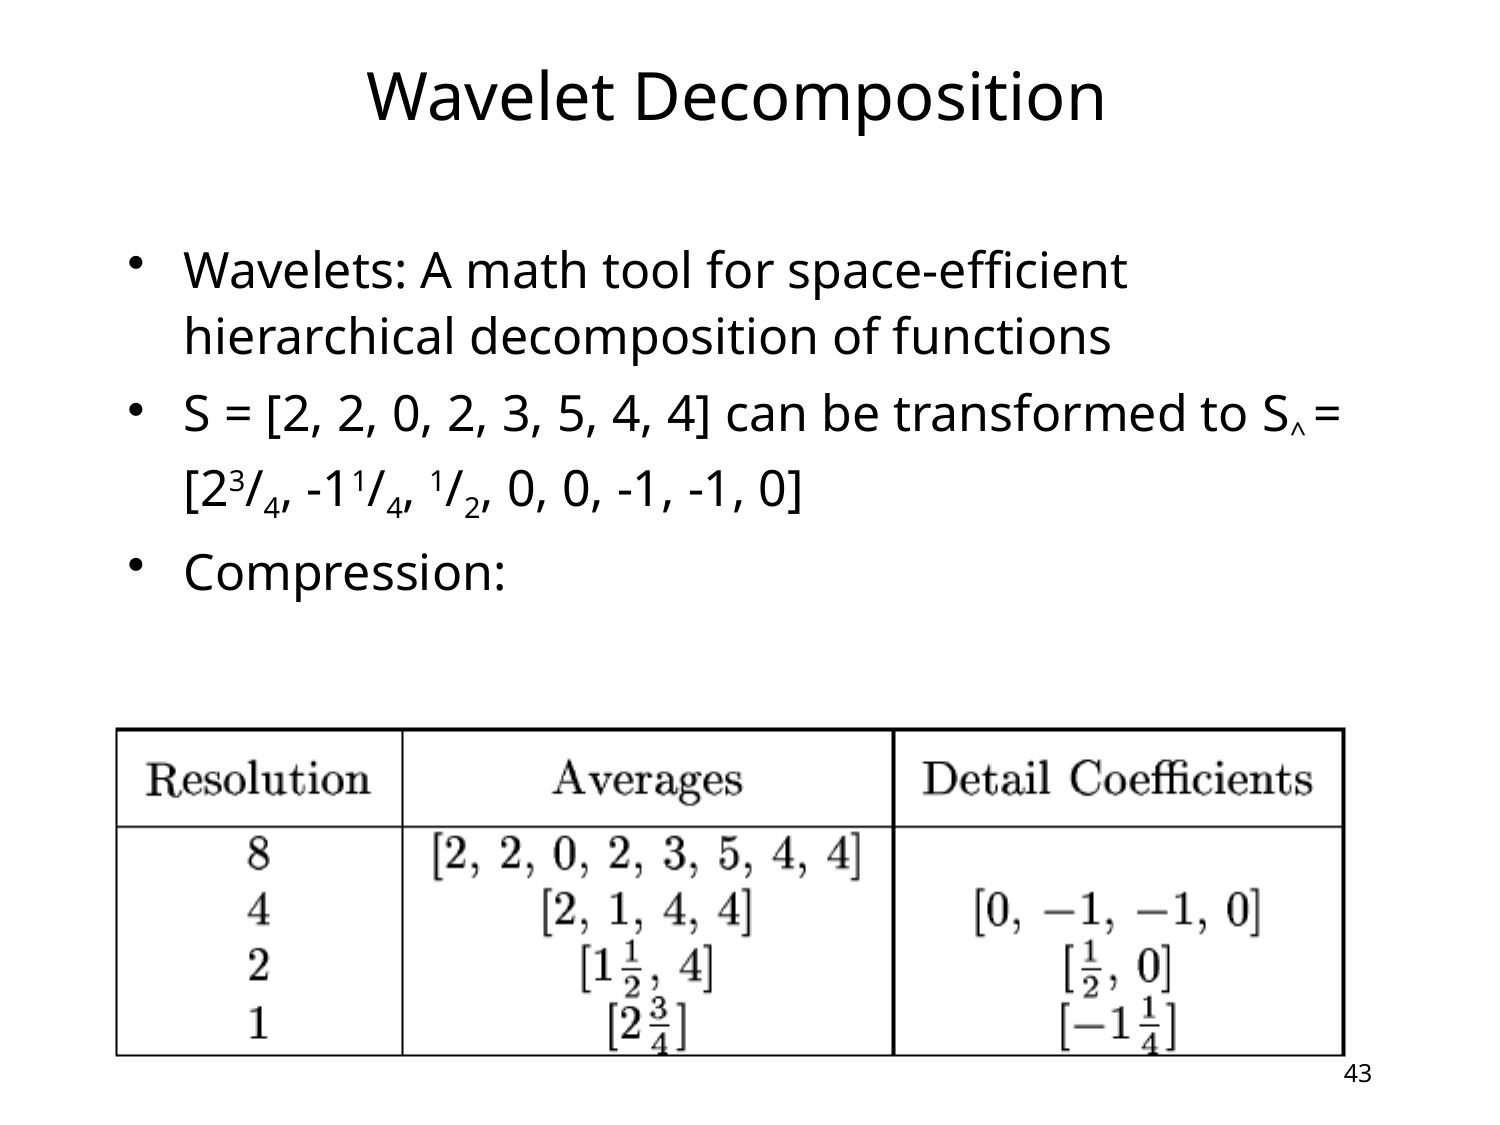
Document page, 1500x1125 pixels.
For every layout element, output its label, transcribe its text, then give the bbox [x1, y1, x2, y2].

list Wavelets: A math tool for space-efficient hierarchical decomposition of functions S = [2, 2, 0, 2, 3, 5, 4, 4] can be transformed to S^ = [23/4, -11/4, 1/2, 0, 0, -1, -1, 0] Compression: [112, 224, 1388, 1000]
picture [112, 724, 1351, 1062]
title Wavelet Decomposition [112, 37, 1363, 150]
slide_number 43 [1074, 1049, 1388, 1101]
